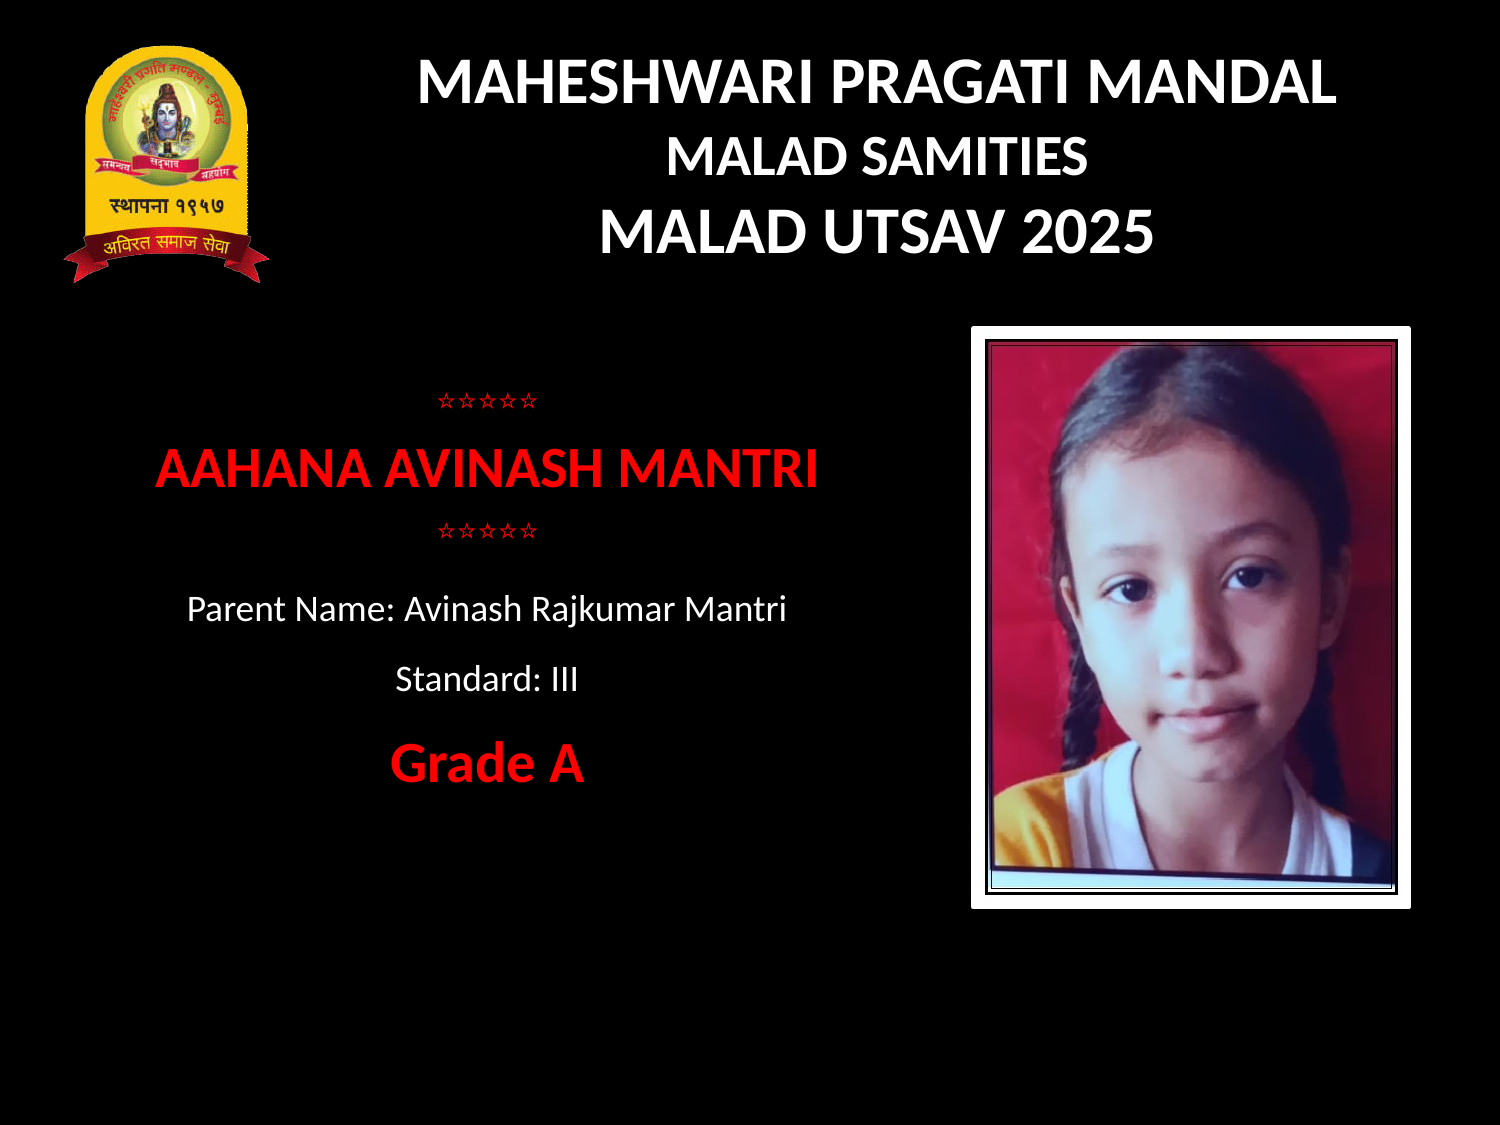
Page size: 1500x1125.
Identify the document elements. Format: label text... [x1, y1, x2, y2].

picture [29, 29, 297, 301]
picture [974, 329, 1408, 907]
text_box ⭐⭐⭐⭐⭐ AAHANA AVINASH MANTRI ⭐⭐⭐⭐⭐ Parent Name: Avinash Rajkumar Mantri Standard: III Grade A [74, 374, 900, 802]
text_box MAHESHWARI PRAGATI MANDAL MALAD SAMITIES MALAD UTSAV 2025 [401, 29, 1354, 275]
